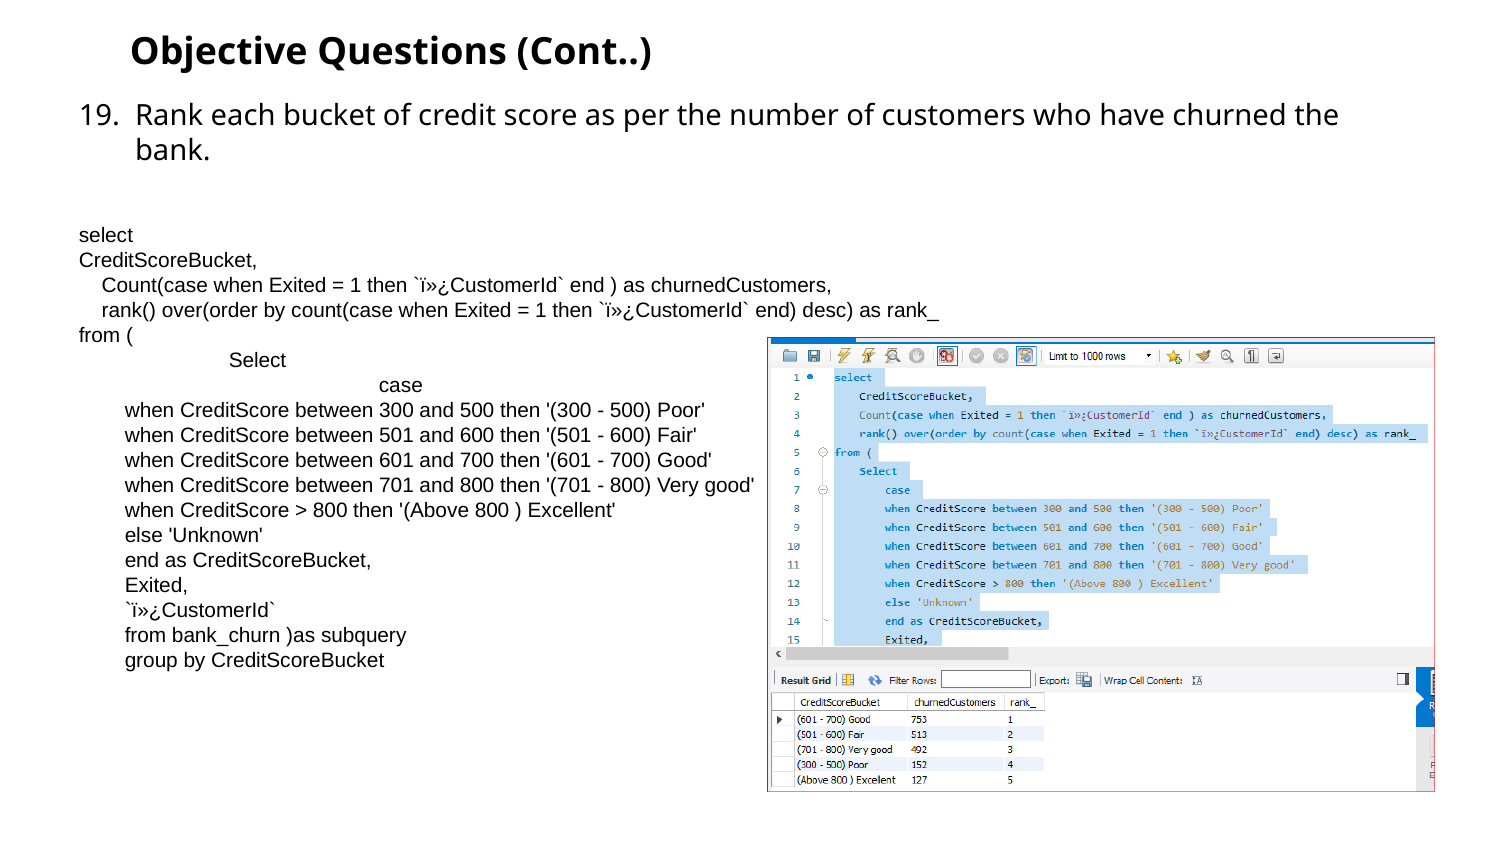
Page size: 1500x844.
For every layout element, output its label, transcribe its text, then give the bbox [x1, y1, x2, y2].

text_box Objective Questions (Cont..) [115, 5, 978, 81]
picture [767, 337, 1435, 792]
text_box Rank each bucket of credit score as per the number of customers who have churned the bank. select CreditScoreBucket, Count(case when Exited = 1 then `ï»¿CustomerId` end ) as churnedCustomers, rank() over(order by count(case when Exited = 1 then `ï»¿CustomerId` end) desc) as rank_ from ( Select case when CreditScore between 300 and 500 then '(300 - 500) Poor' when CreditScore between 501 and 600 then '(501 - 600) Fair' when CreditScore between 601 and 700 then '(601 - 700) Good' when CreditScore between 701 and 800 then '(701 - 800) Very good' when CreditScore > 800 then '(Above 800 ) Excellent' else 'Unknown' end as CreditScoreBucket, Exited, `ï»¿CustomerId` from bank_churn )as subquery group by CreditScoreBucket [63, 81, 1435, 799]
